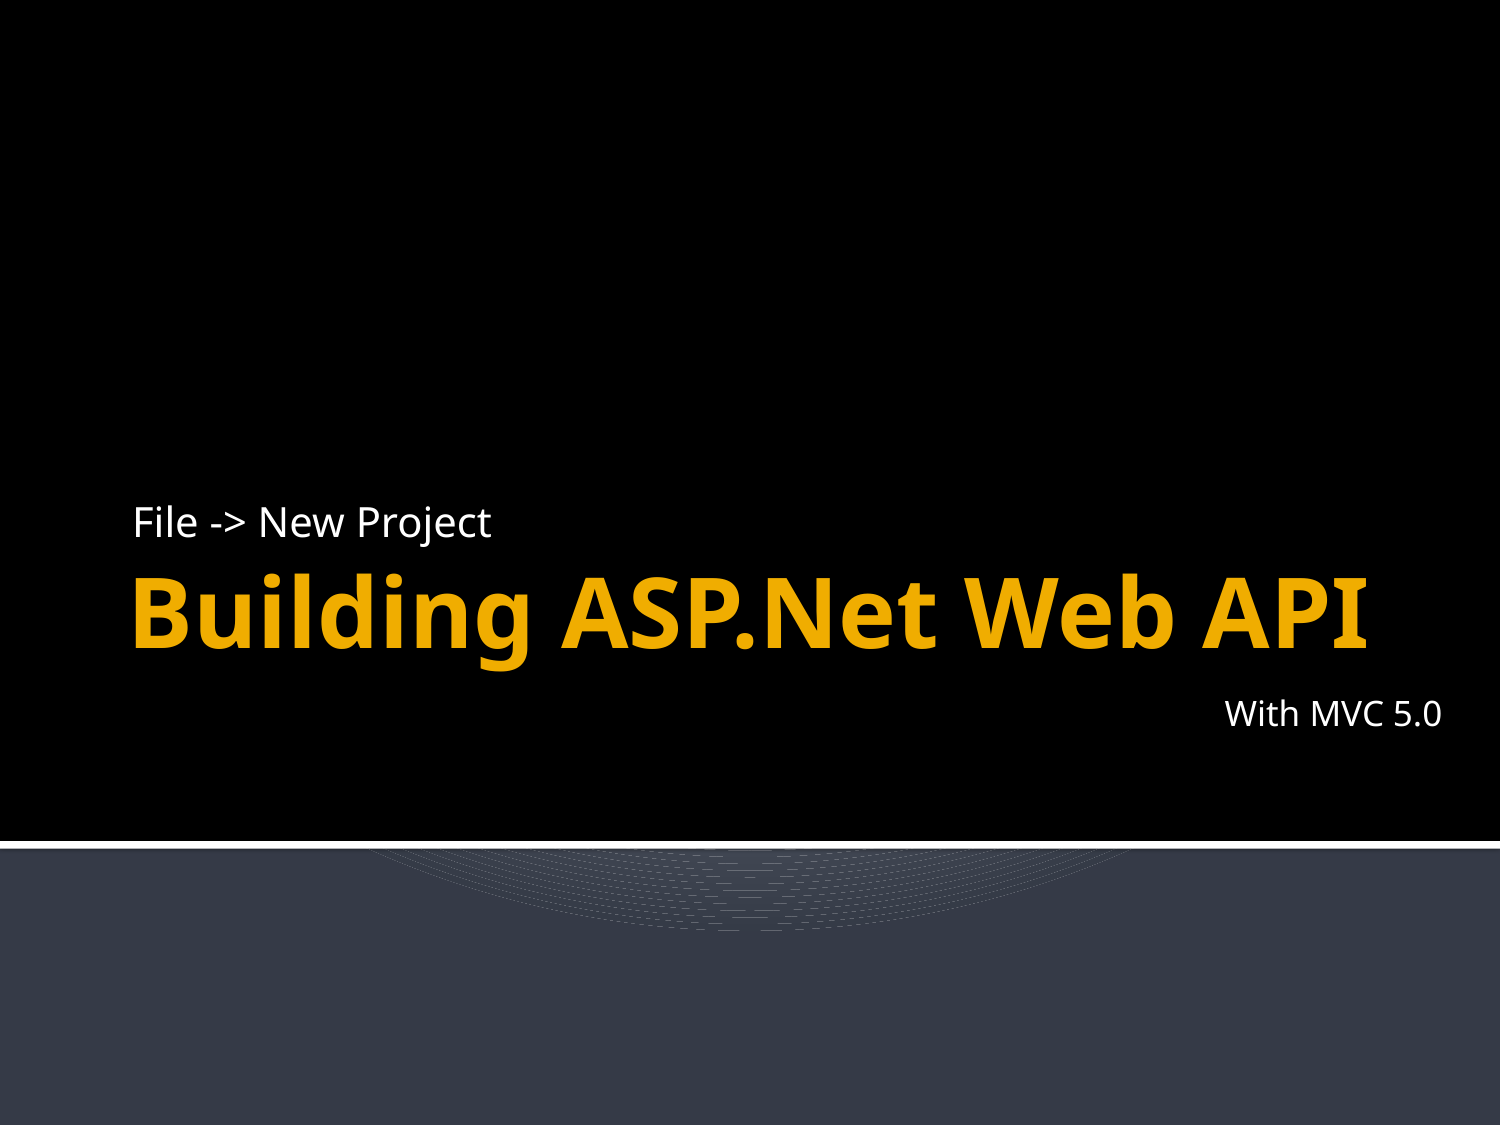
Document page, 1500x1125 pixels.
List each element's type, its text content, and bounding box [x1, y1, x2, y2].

subtitle File -> New Project [112, 299, 1438, 546]
title Building ASP.Net Web API [112, 550, 1438, 825]
text_box With MVC 5.0 [1187, 662, 1450, 734]
